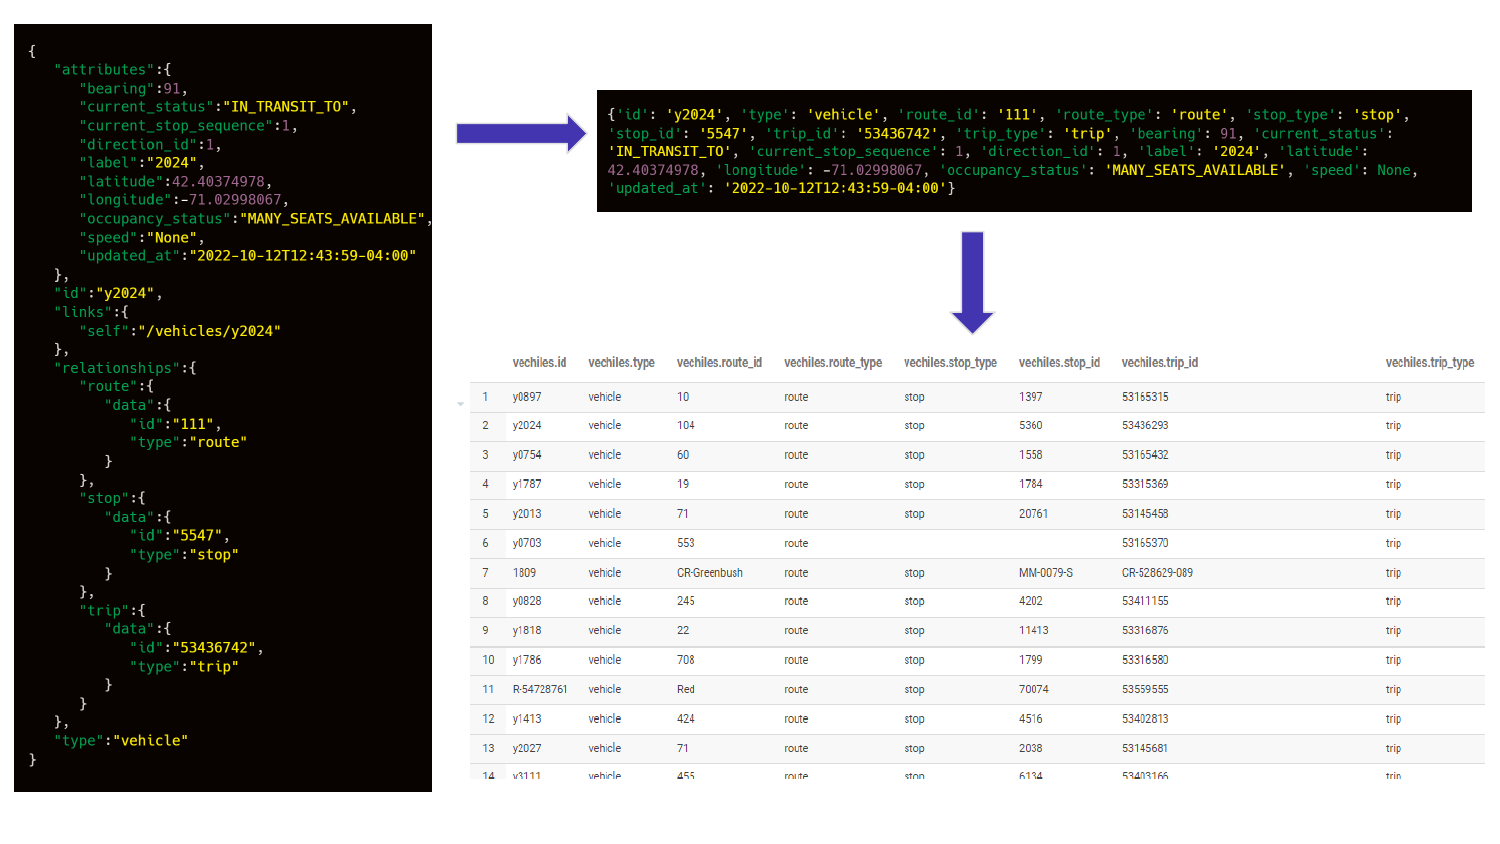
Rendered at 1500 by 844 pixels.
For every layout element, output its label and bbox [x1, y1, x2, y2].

picture [456, 349, 1486, 779]
text_box [949, 231, 996, 335]
text_box [456, 113, 588, 154]
picture [597, 90, 1472, 212]
picture [14, 24, 432, 792]
